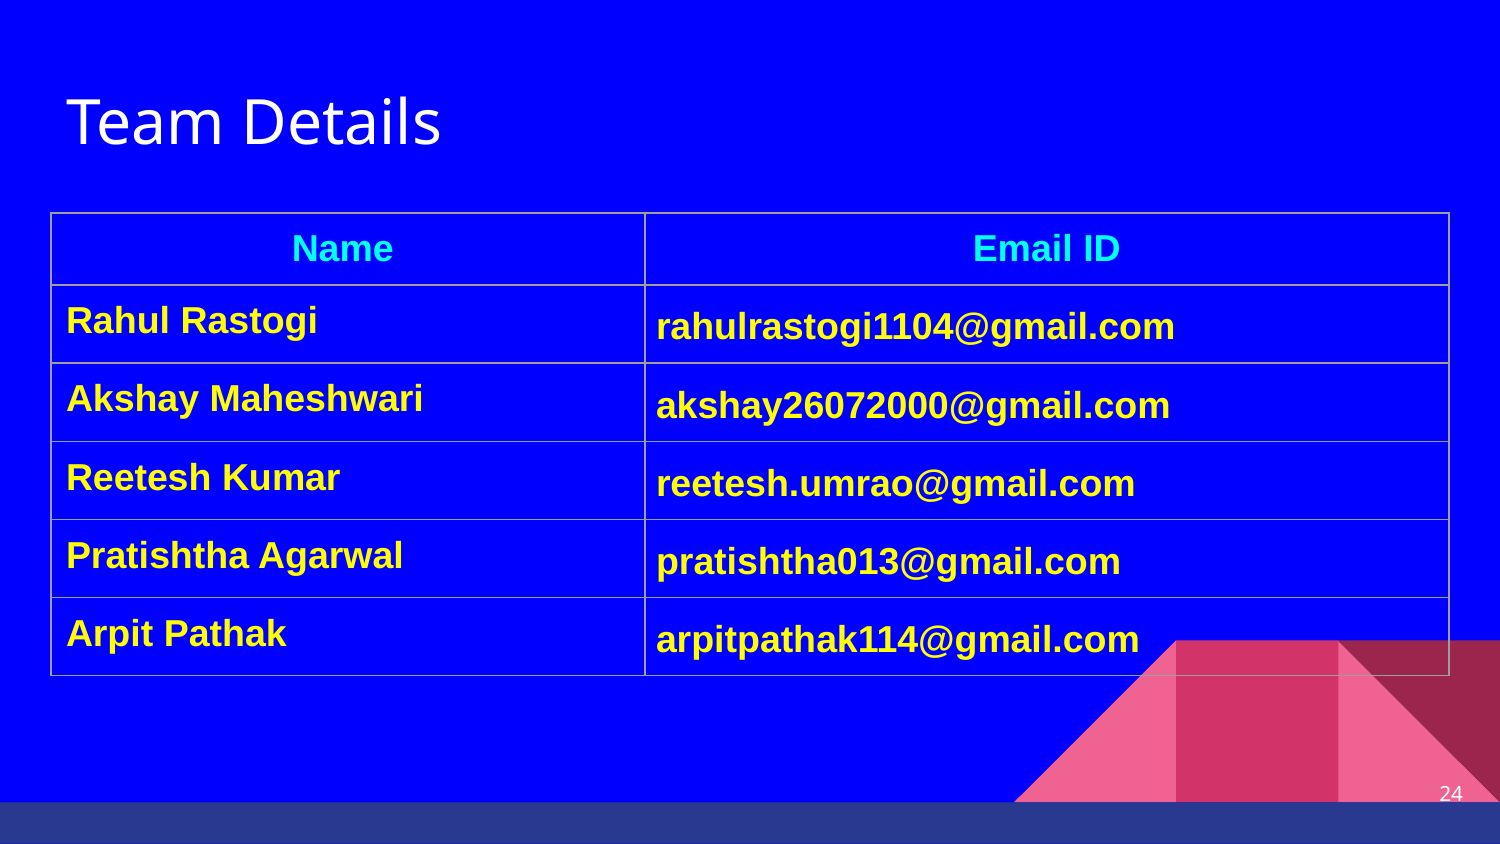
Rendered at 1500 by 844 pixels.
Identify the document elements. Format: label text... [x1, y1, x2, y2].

table_cell Akshay Maheshwari [52, 364, 644, 441]
table_cell arpitpathak114@gmail.com [646, 598, 1448, 675]
table_header Email ID [646, 214, 1448, 284]
table_header Name [52, 214, 644, 284]
table_cell rahulrastogi1104@gmail.com [646, 286, 1448, 362]
table_cell Pratishtha Agarwal [52, 520, 644, 597]
table_cell Arpit Pathak [52, 598, 644, 675]
table_cell pratishtha013@gmail.com [646, 520, 1448, 597]
table_cell Rahul Rastogi [52, 286, 644, 362]
table_cell Reetesh Kumar [52, 442, 644, 519]
table_cell akshay26072000@gmail.com [646, 364, 1448, 441]
title Team Details [51, 67, 1449, 167]
slide_number ‹#› [1387, 762, 1478, 828]
table_cell reetesh.umrao@gmail.com [646, 442, 1448, 519]
